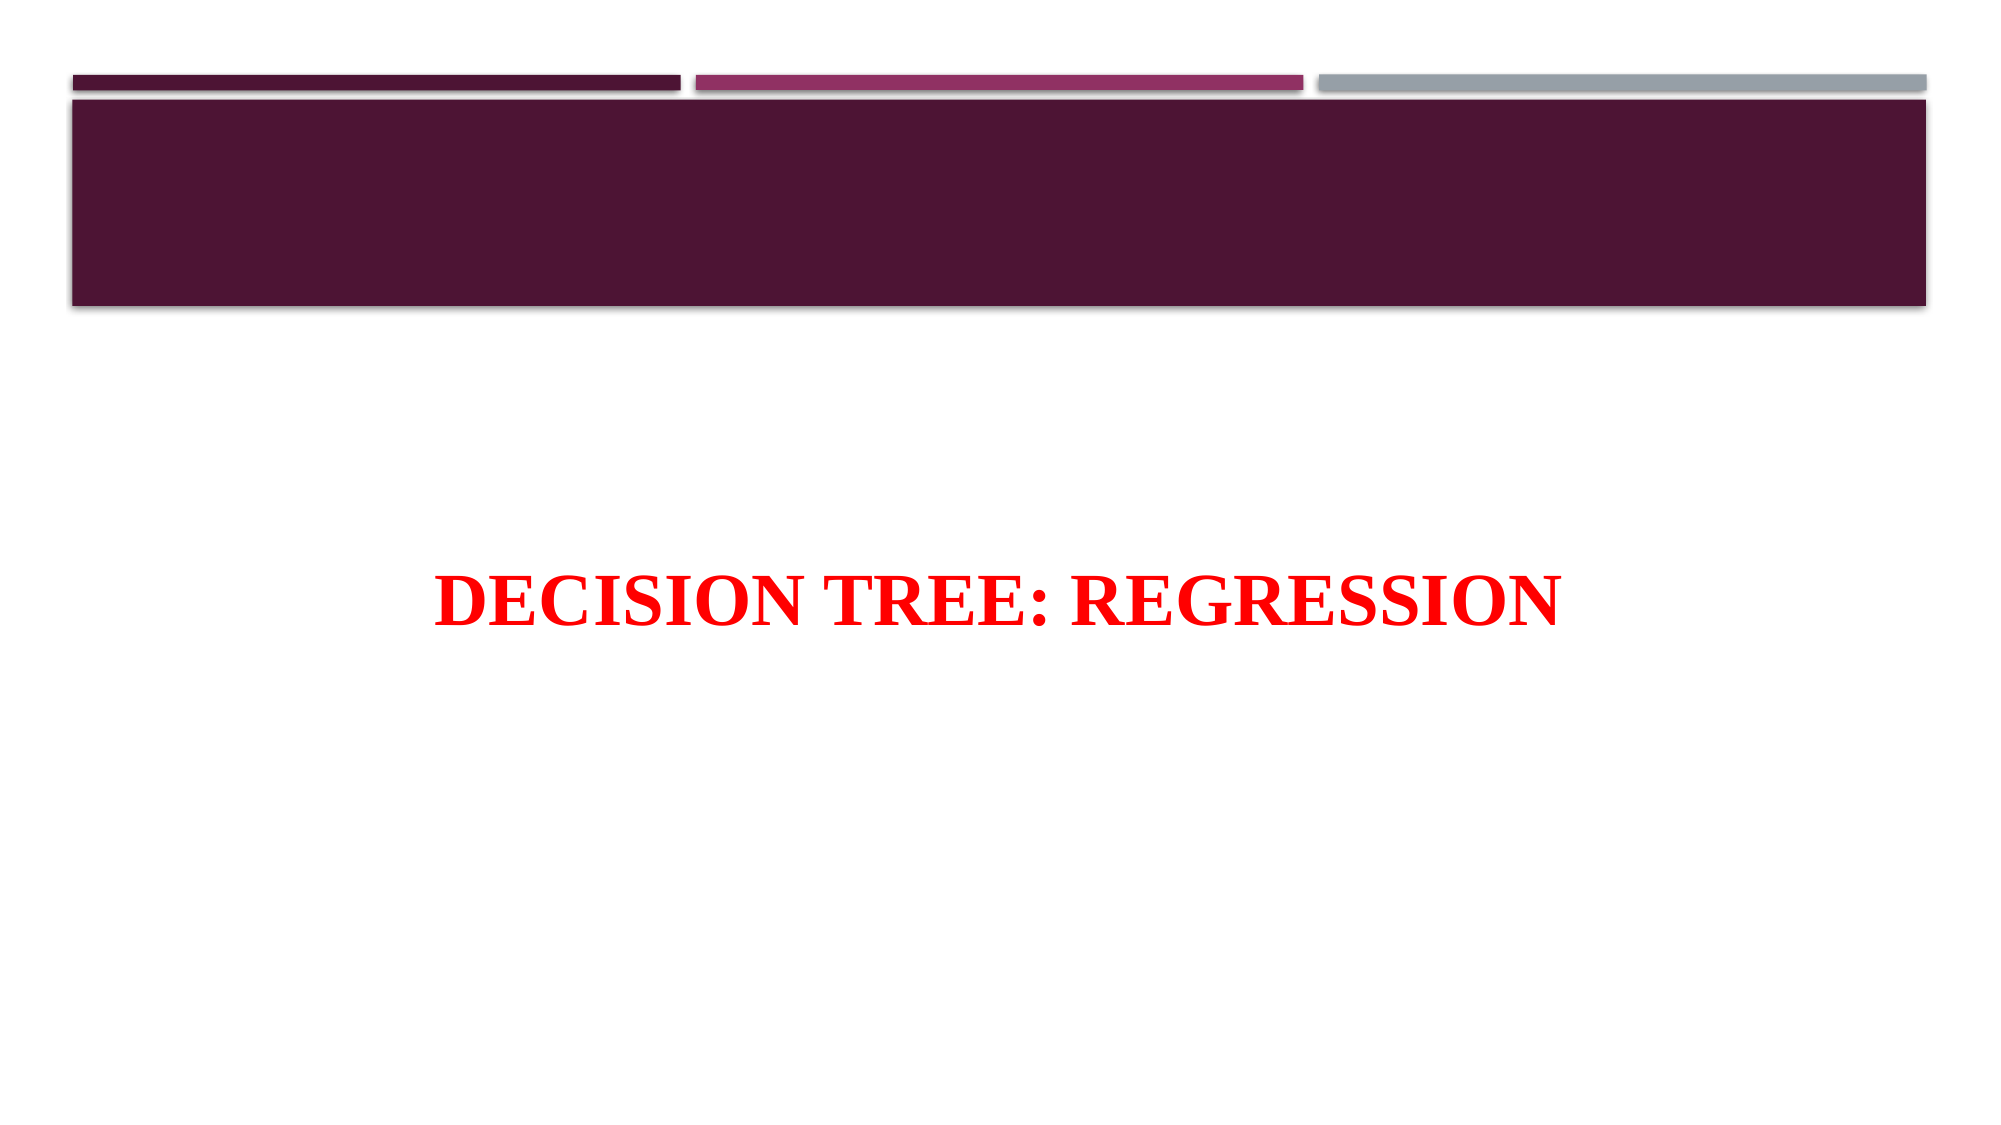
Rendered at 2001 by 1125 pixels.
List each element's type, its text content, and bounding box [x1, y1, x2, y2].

title Decision tree: Regression [94, 519, 1904, 649]
